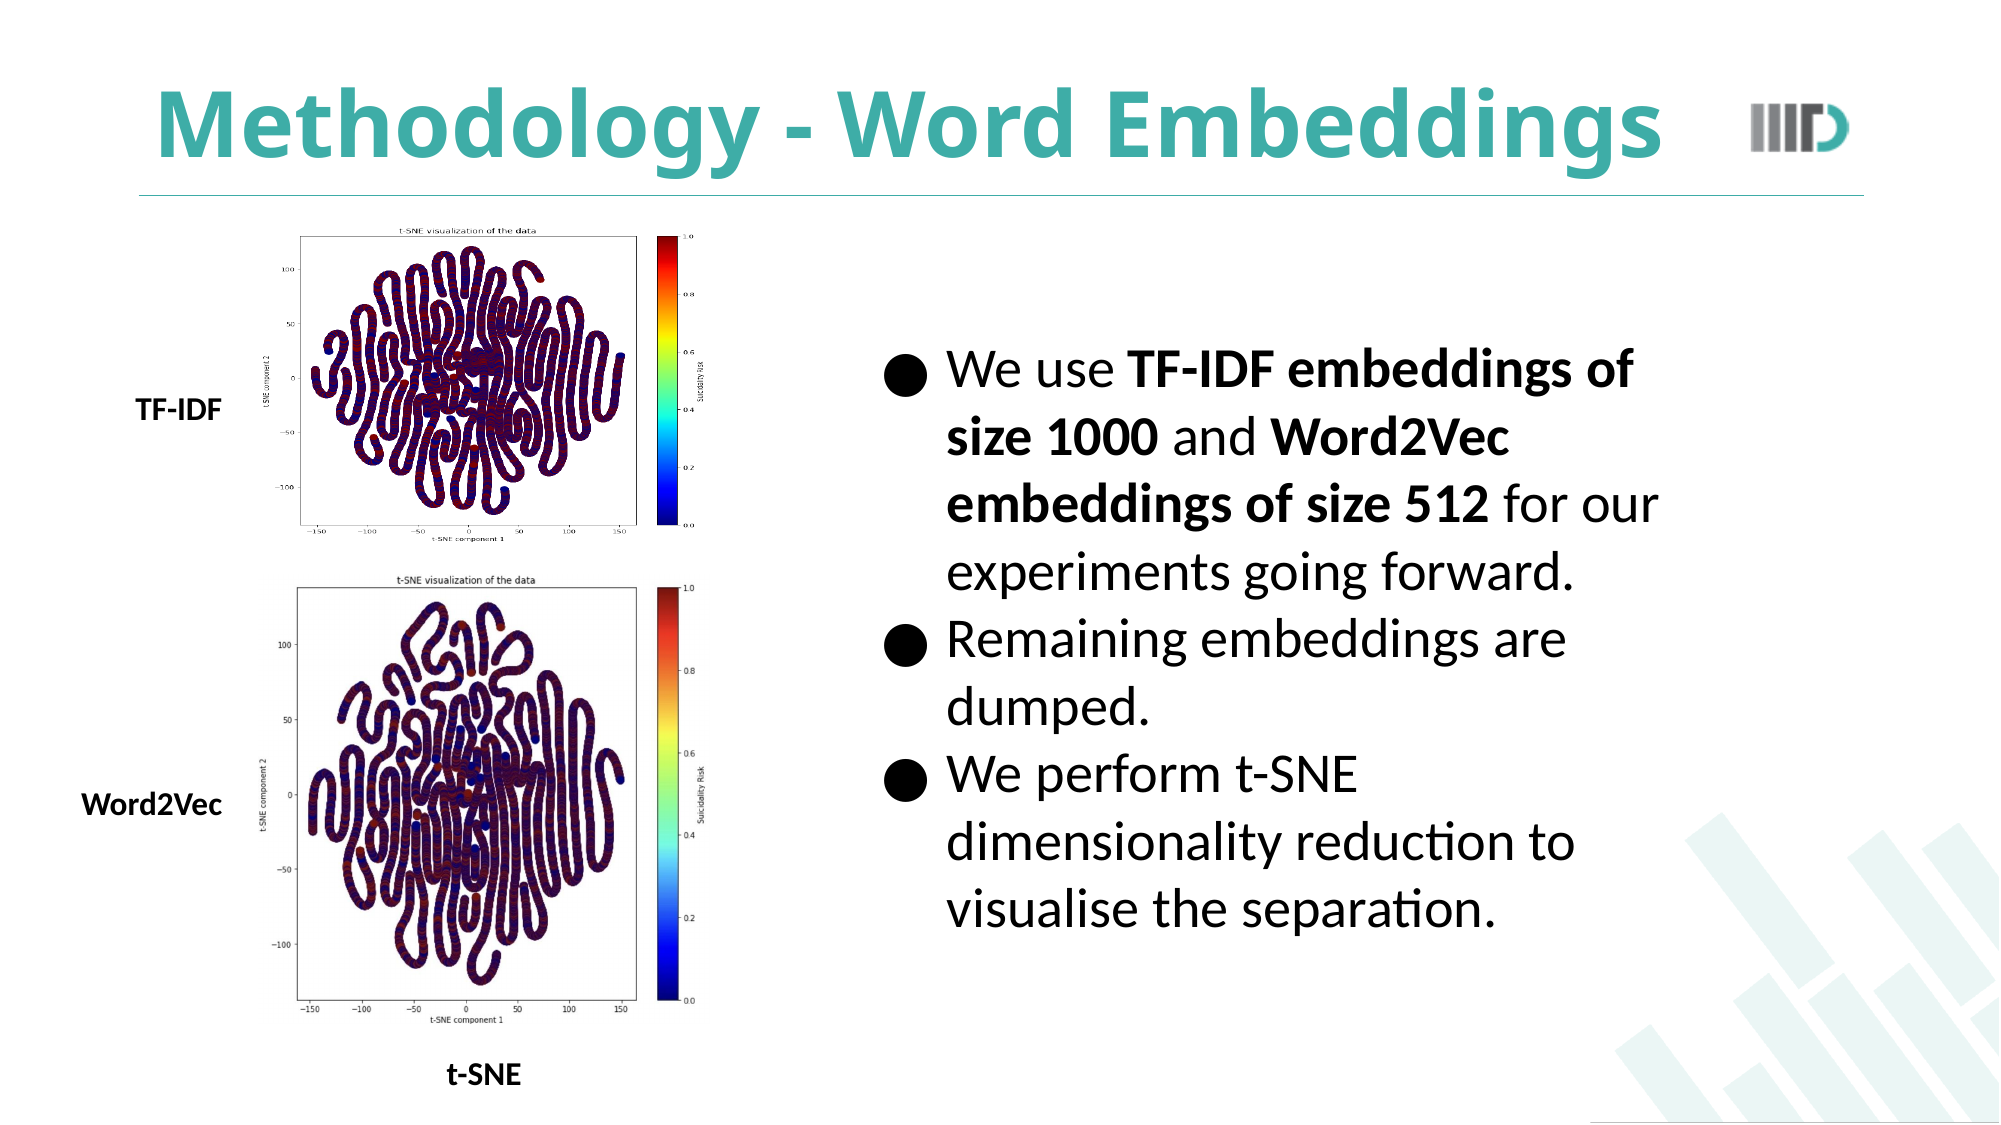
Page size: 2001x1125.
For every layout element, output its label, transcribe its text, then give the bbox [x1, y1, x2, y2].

list We use TF-IDF embeddings of size 1000 and Word2Vec embeddings of size 512 for our experiments going forward. Remaining embeddings are dumped. We perform t-SNE dimensionality reduction to visualise the separation. [856, 323, 1689, 924]
picture [1732, 91, 1864, 165]
text_box t-SNE [292, 1036, 676, 1100]
title Methodology - Word Embeddings [138, 60, 1689, 196]
text_box Word2Vec [61, 767, 238, 831]
text_box TF-IDF [61, 372, 238, 436]
picture [1590, 785, 2000, 1125]
picture [258, 224, 710, 546]
picture [258, 573, 710, 1024]
